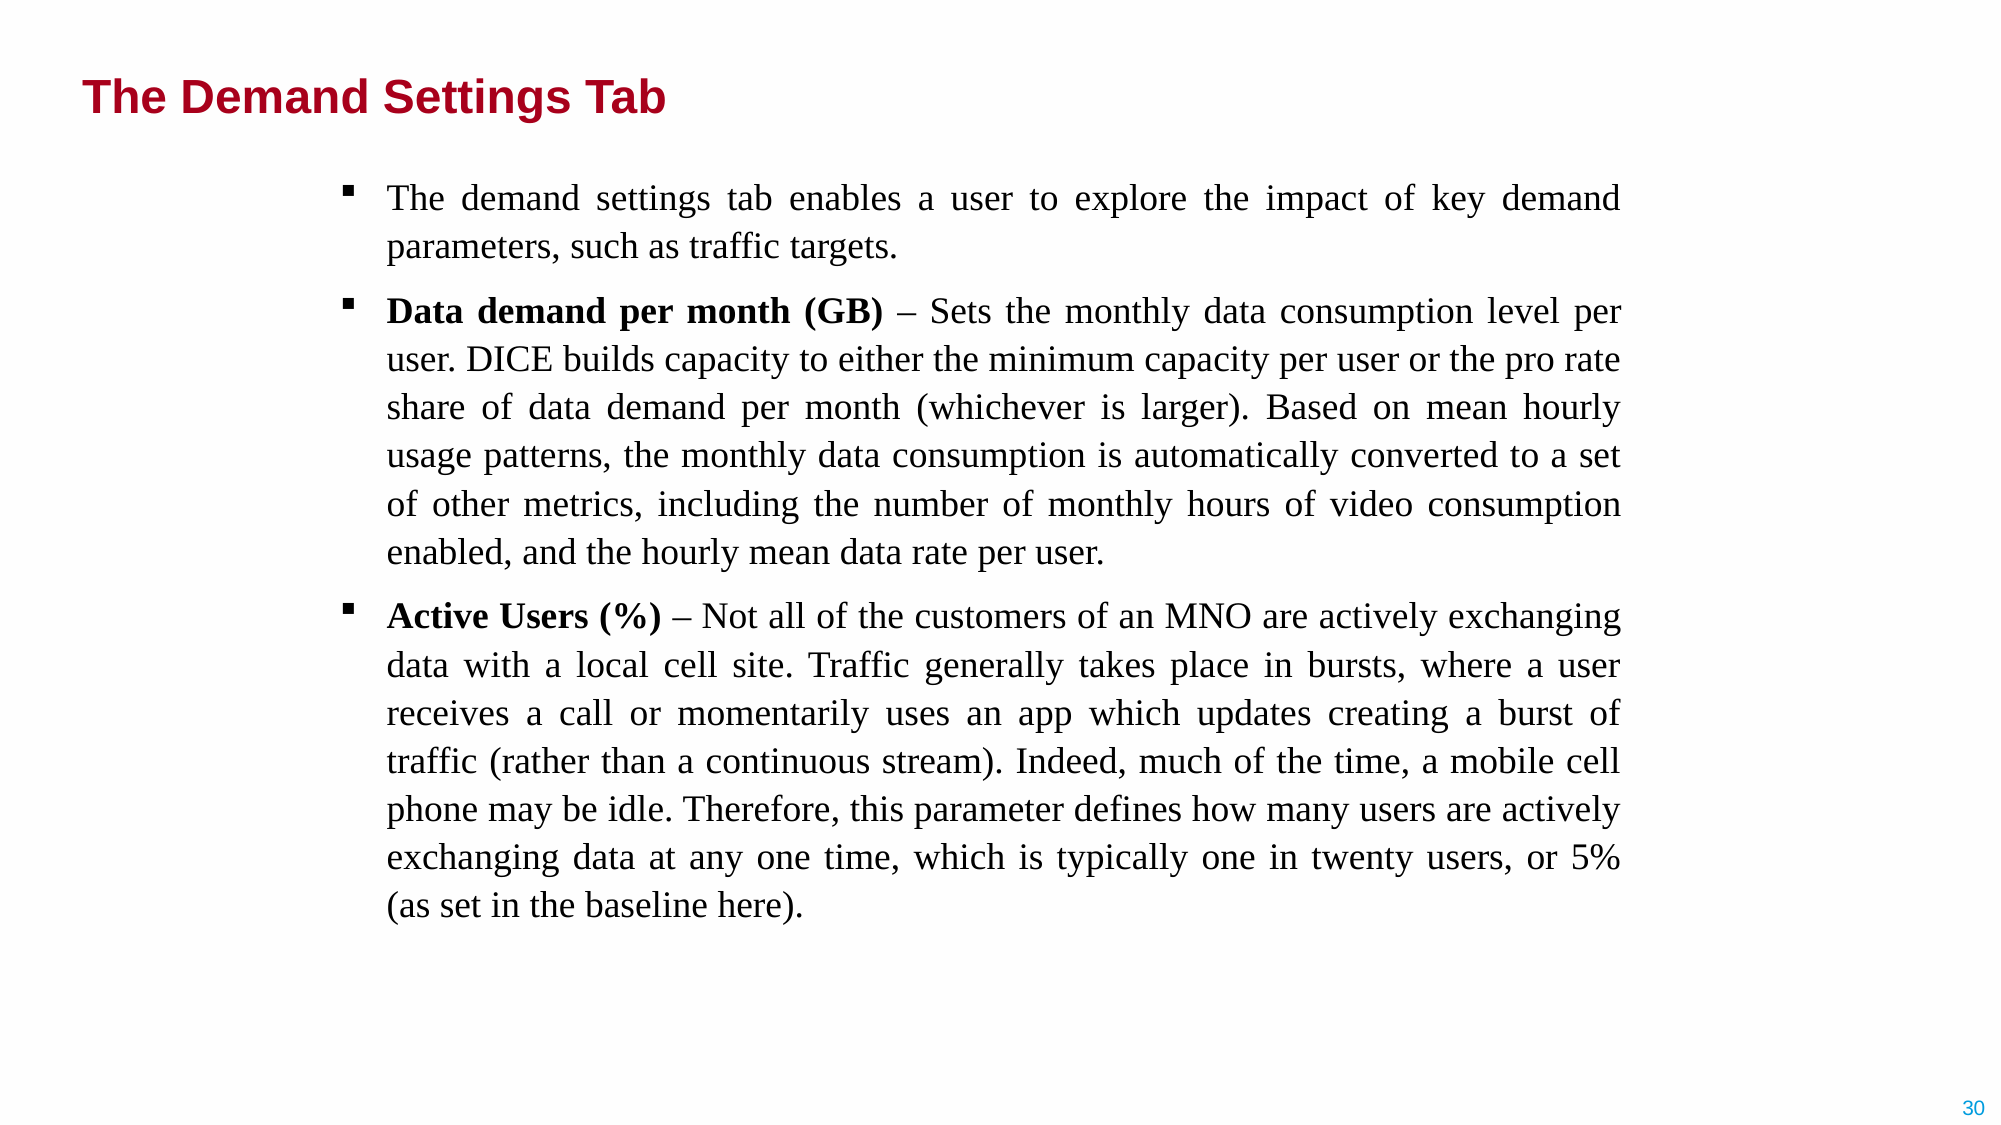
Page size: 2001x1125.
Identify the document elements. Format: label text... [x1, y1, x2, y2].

text_box The demand settings tab enables a user to explore the impact of key demand parameters, such as traffic targets. Data demand per month (GB) – Sets the monthly data consumption level per user. DICE builds capacity to either the minimum capacity per user or the pro rate share of data demand per month (whichever is larger). Based on mean hourly usage patterns, the monthly data consumption is automatically converted to a set of other metrics, including the number of monthly hours of video consumption enabled, and the hourly mean data rate per user. Active Users (%) – Not all of the customers of an MNO are actively exchanging data with a local cell site. Traffic generally takes place in bursts, where a user receives a call or momentarily uses an app which updates creating a burst of traffic (rather than a continuous stream). Indeed, much of the time, a mobile cell phone may be idle. Therefore, this parameter defines how many users are actively exchanging data at any one time, which is typically one in twenty users, or 5% (as set in the baseline here). [324, 162, 1638, 1063]
list The Demand Settings Tab [82, 42, 1914, 124]
